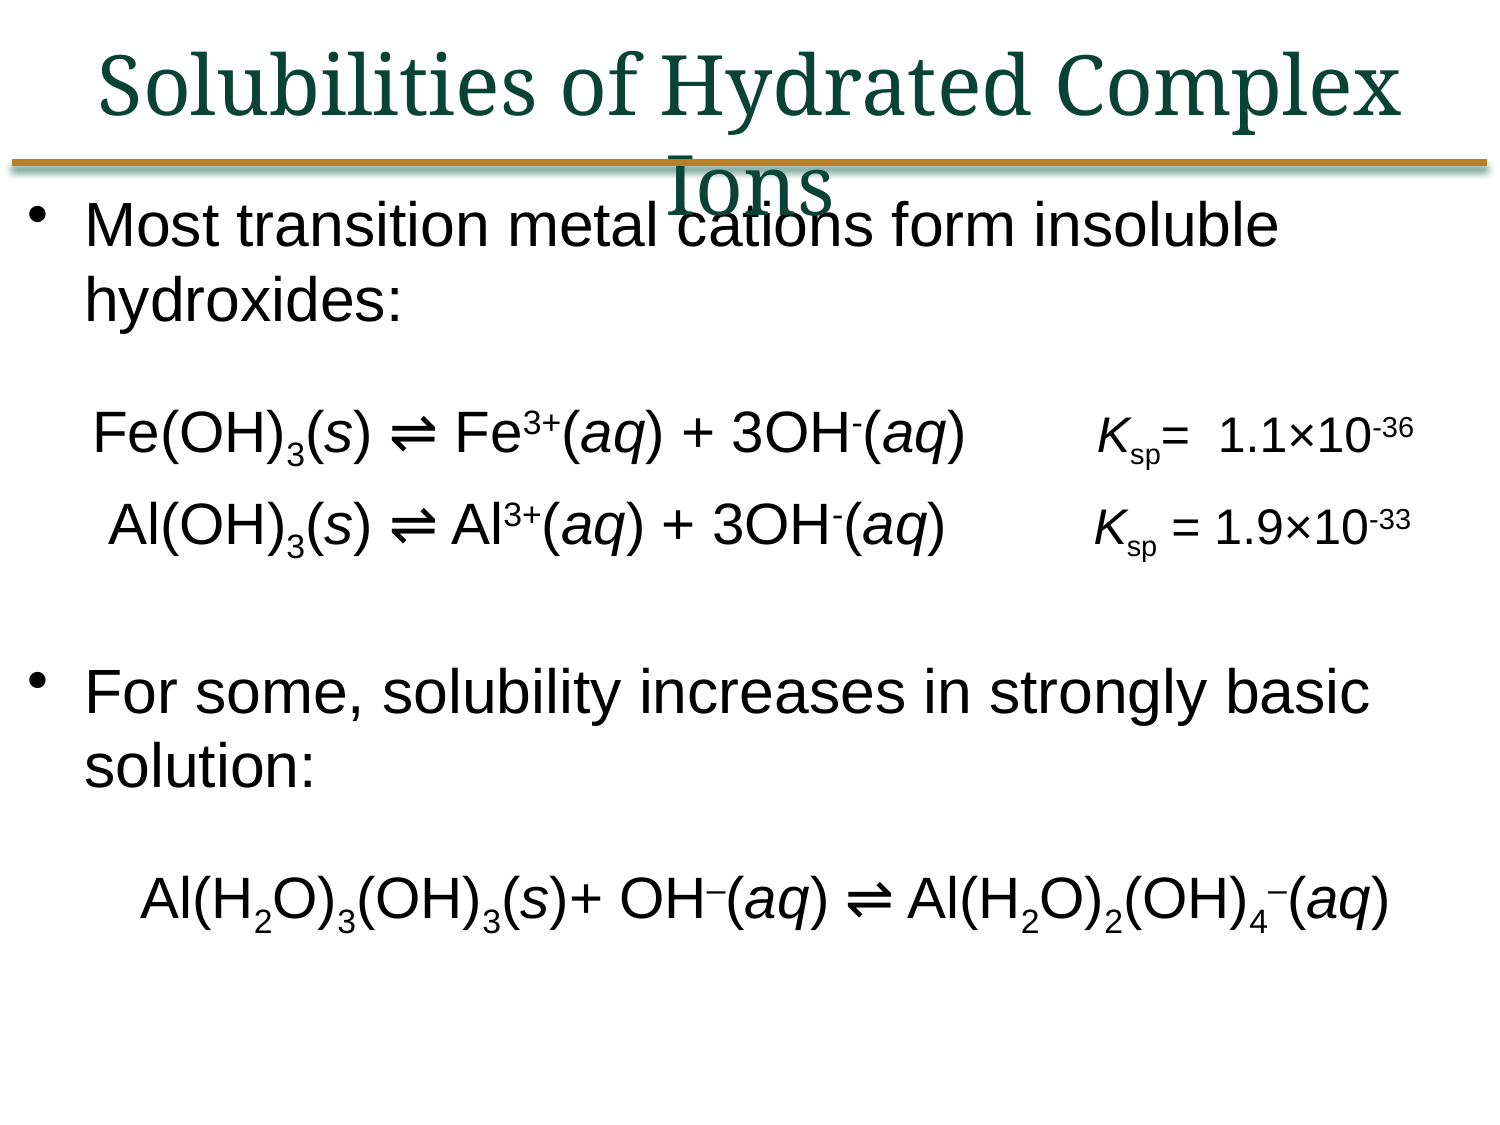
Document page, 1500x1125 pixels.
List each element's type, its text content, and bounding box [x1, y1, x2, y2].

text_box Solubilities of Hydrated Complex Ions [0, 24, 1500, 175]
list Most transition metal cations form insoluble hydroxides: Fe(OH)3(s) ⇌ Fe3+(aq) + 3OH-(aq) Ksp= 1.1×10-36 Al(OH)3(s) ⇌ Al3+(aq) + 3OH-(aq) Ksp = 1.9×10-33 For some, solubility increases in strongly basic solution: Al(H2O)3(OH)3(s)+ OH–(aq) ⇌ Al(H2O)2(OH)4–(aq) [12, 178, 1475, 963]
